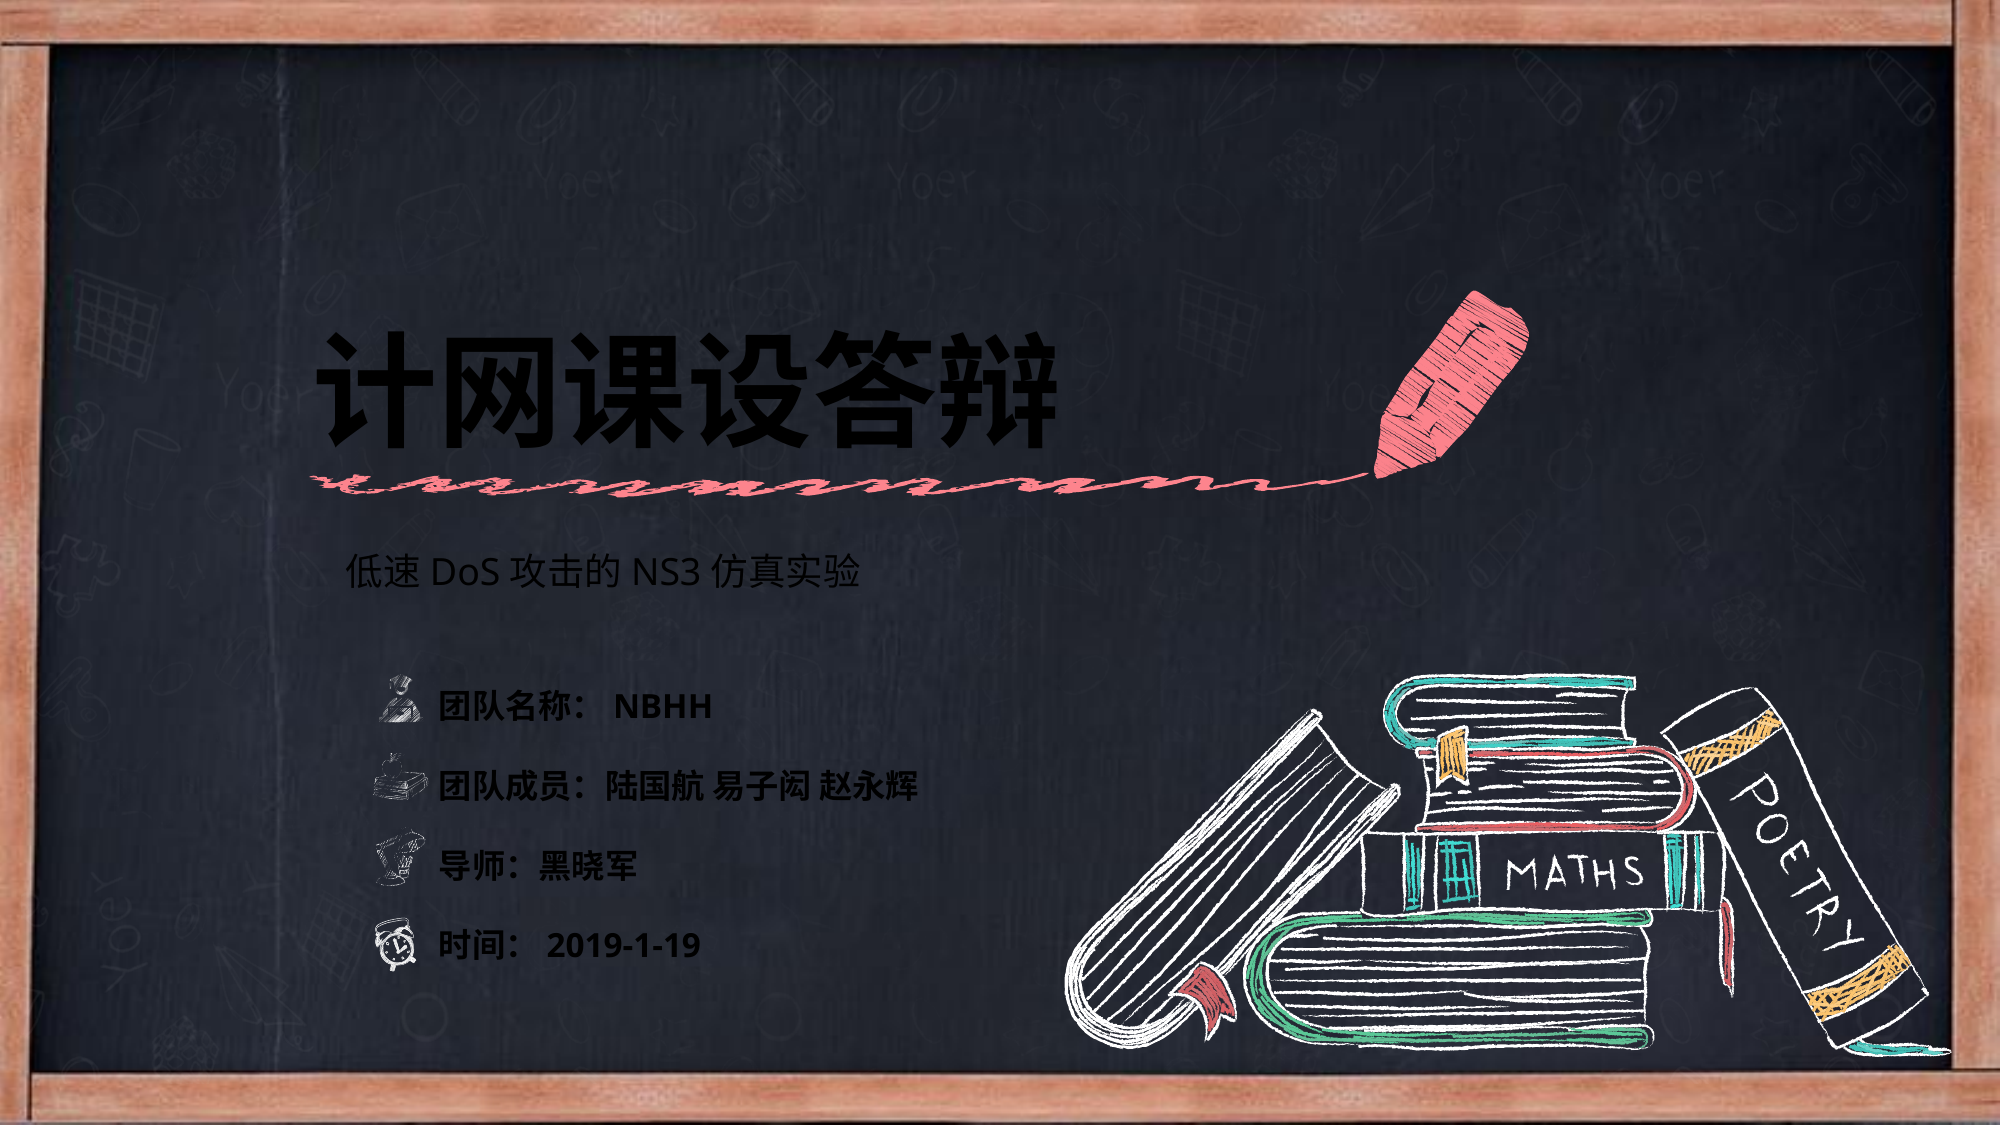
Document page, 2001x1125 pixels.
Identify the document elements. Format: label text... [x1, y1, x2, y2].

text_box [375, 826, 426, 886]
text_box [378, 673, 425, 723]
text_box 团队名称：NBHH 团队成员：陆国航 易子闳 赵永辉 导师：黑晓军 时间：2019-1-19 [424, 637, 1173, 972]
text_box 计网课设答辩 [297, 304, 1403, 470]
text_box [1403, 284, 1484, 502]
text_box [309, 472, 1370, 498]
text_box 低速DoS攻击的NS3仿真实验 [331, 540, 876, 601]
picture [0, 0, 2000, 1125]
text_box [372, 752, 429, 801]
